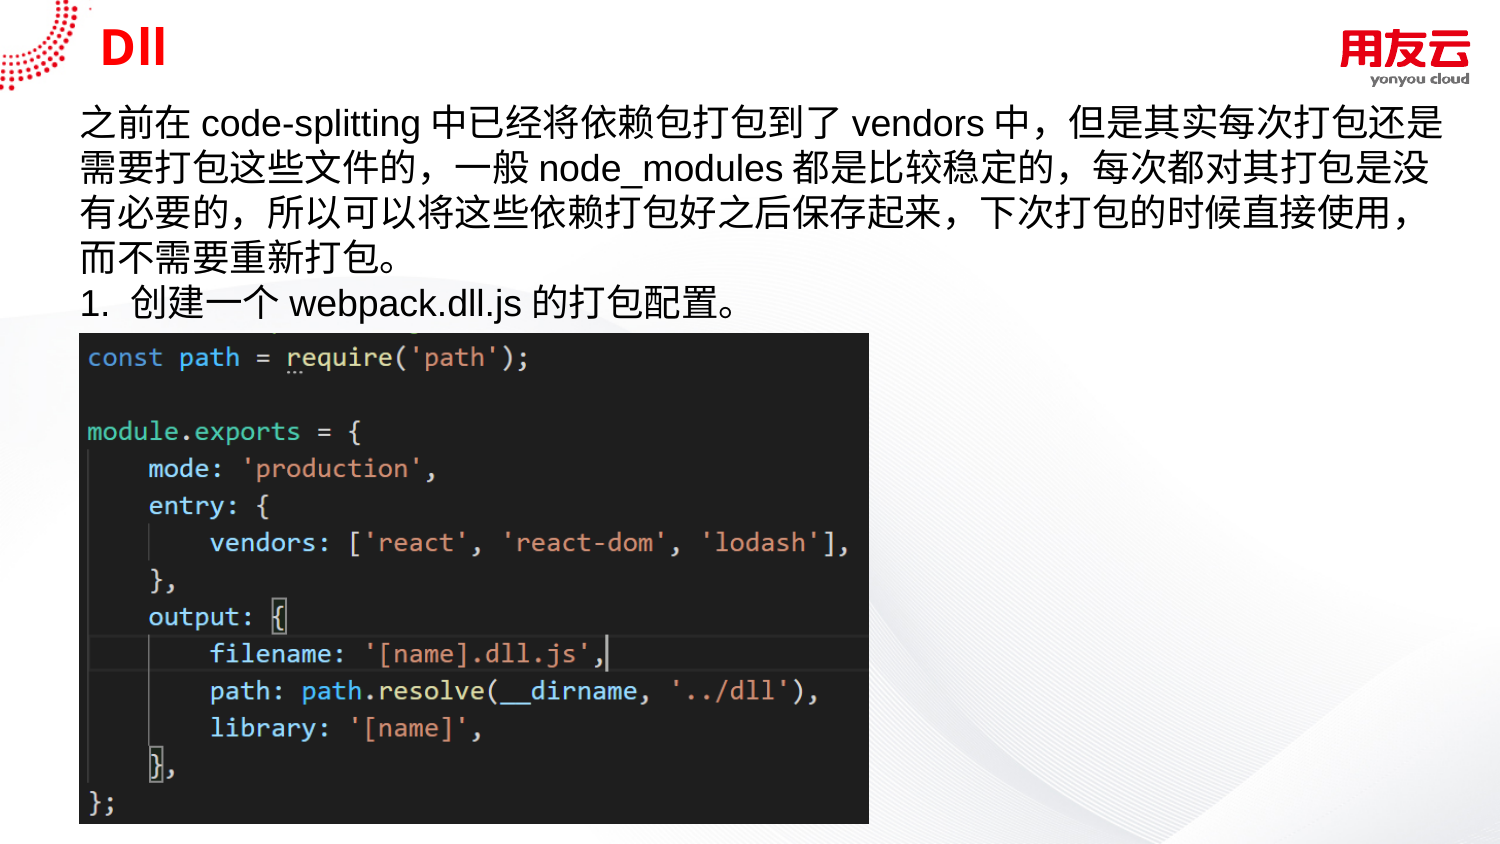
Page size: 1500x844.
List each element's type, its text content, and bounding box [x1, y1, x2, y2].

text_box 之前在code-splitting中已经将依赖包打包到了vendors中，但是其实每次打包还是需要打包这些文件的，一般node_modules都是比较稳定的，每次都对其打包是没有必要的，所以可以将这些依赖打包好之后保存起来，下次打包的时候直接使用，而不需要重新打包。 1. 创建一个webpack.dll.js的打包配置。 [64, 91, 1459, 331]
picture [0, 0, 1500, 844]
title Dll [85, 3, 1436, 87]
